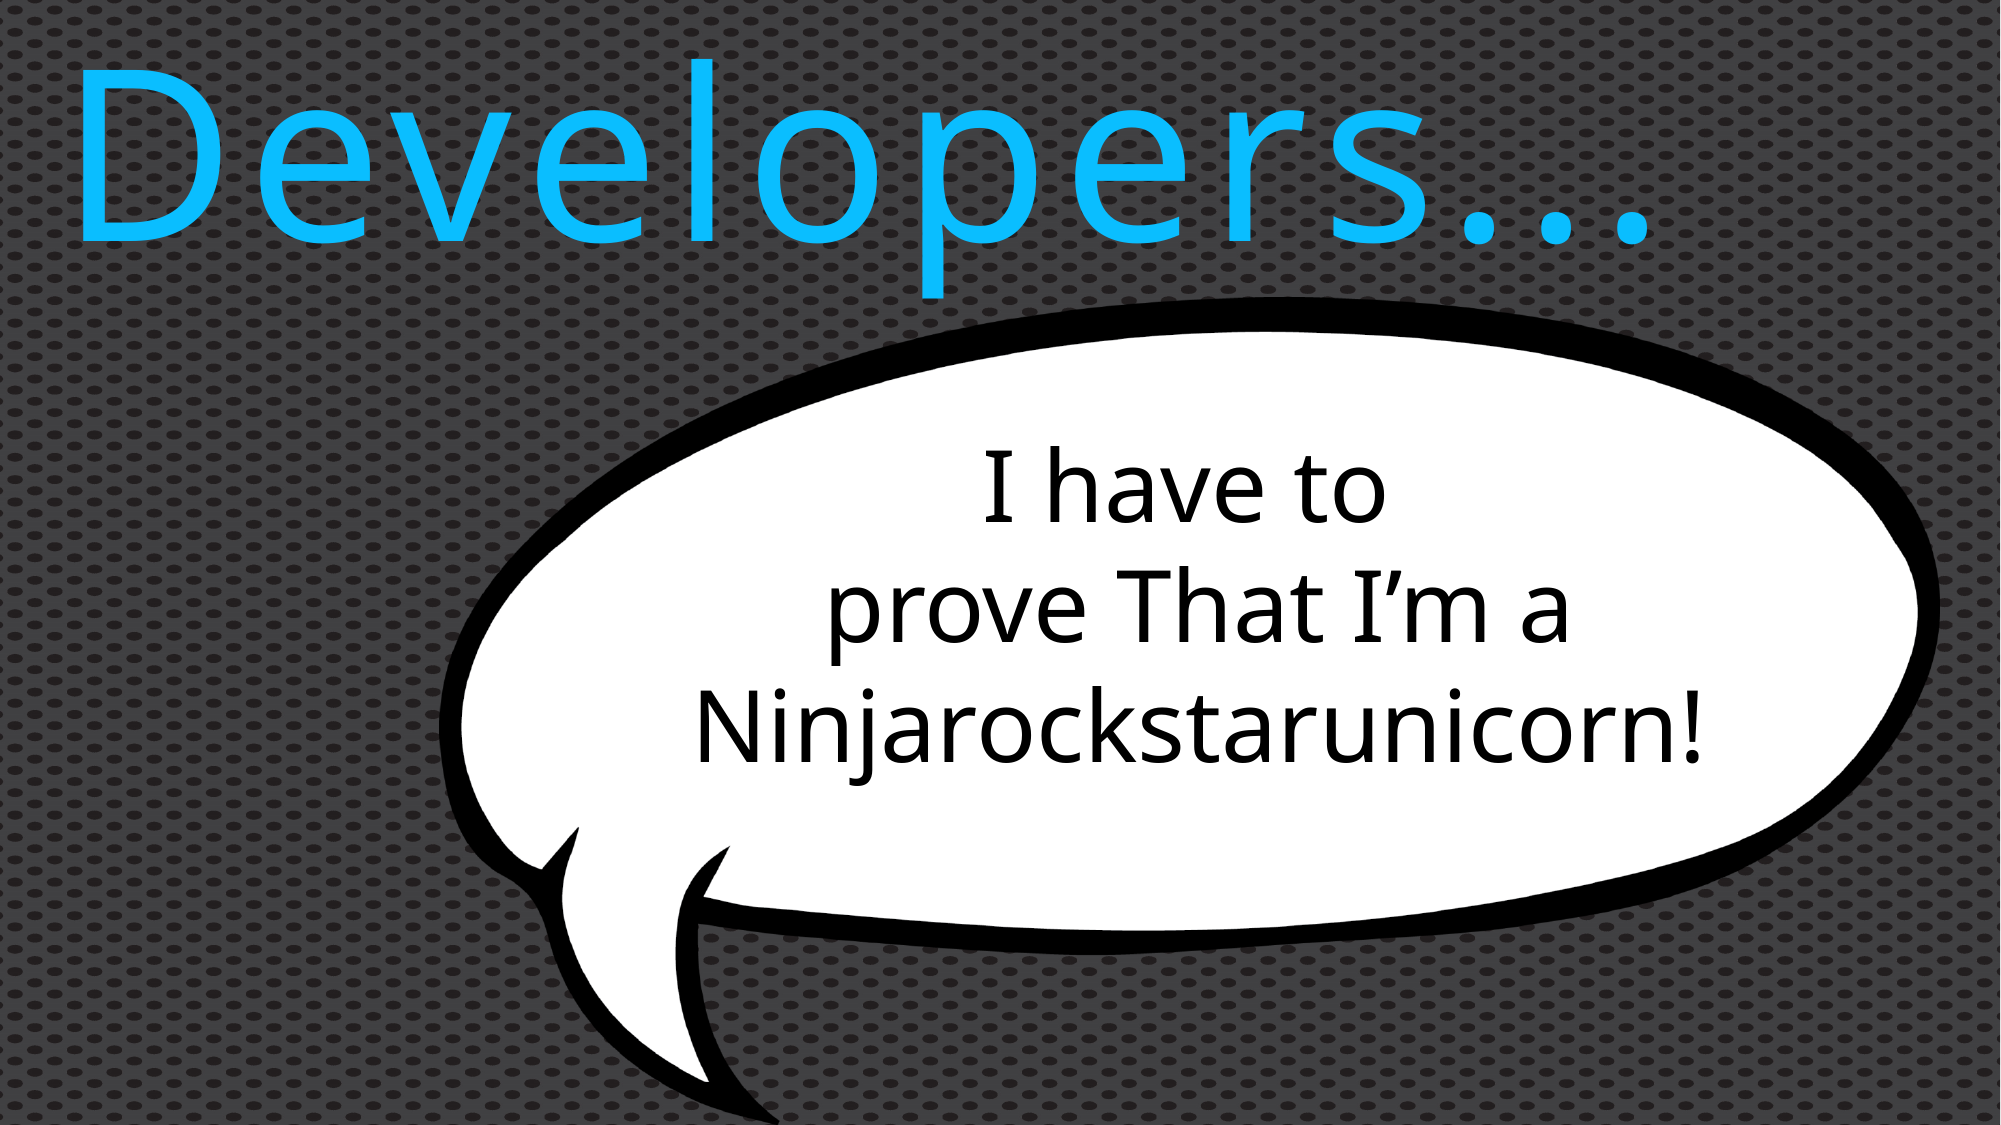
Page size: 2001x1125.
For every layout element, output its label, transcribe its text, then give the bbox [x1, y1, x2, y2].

text_box Developers... [45, 55, 2000, 273]
picture [0, 0, 2001, 1125]
